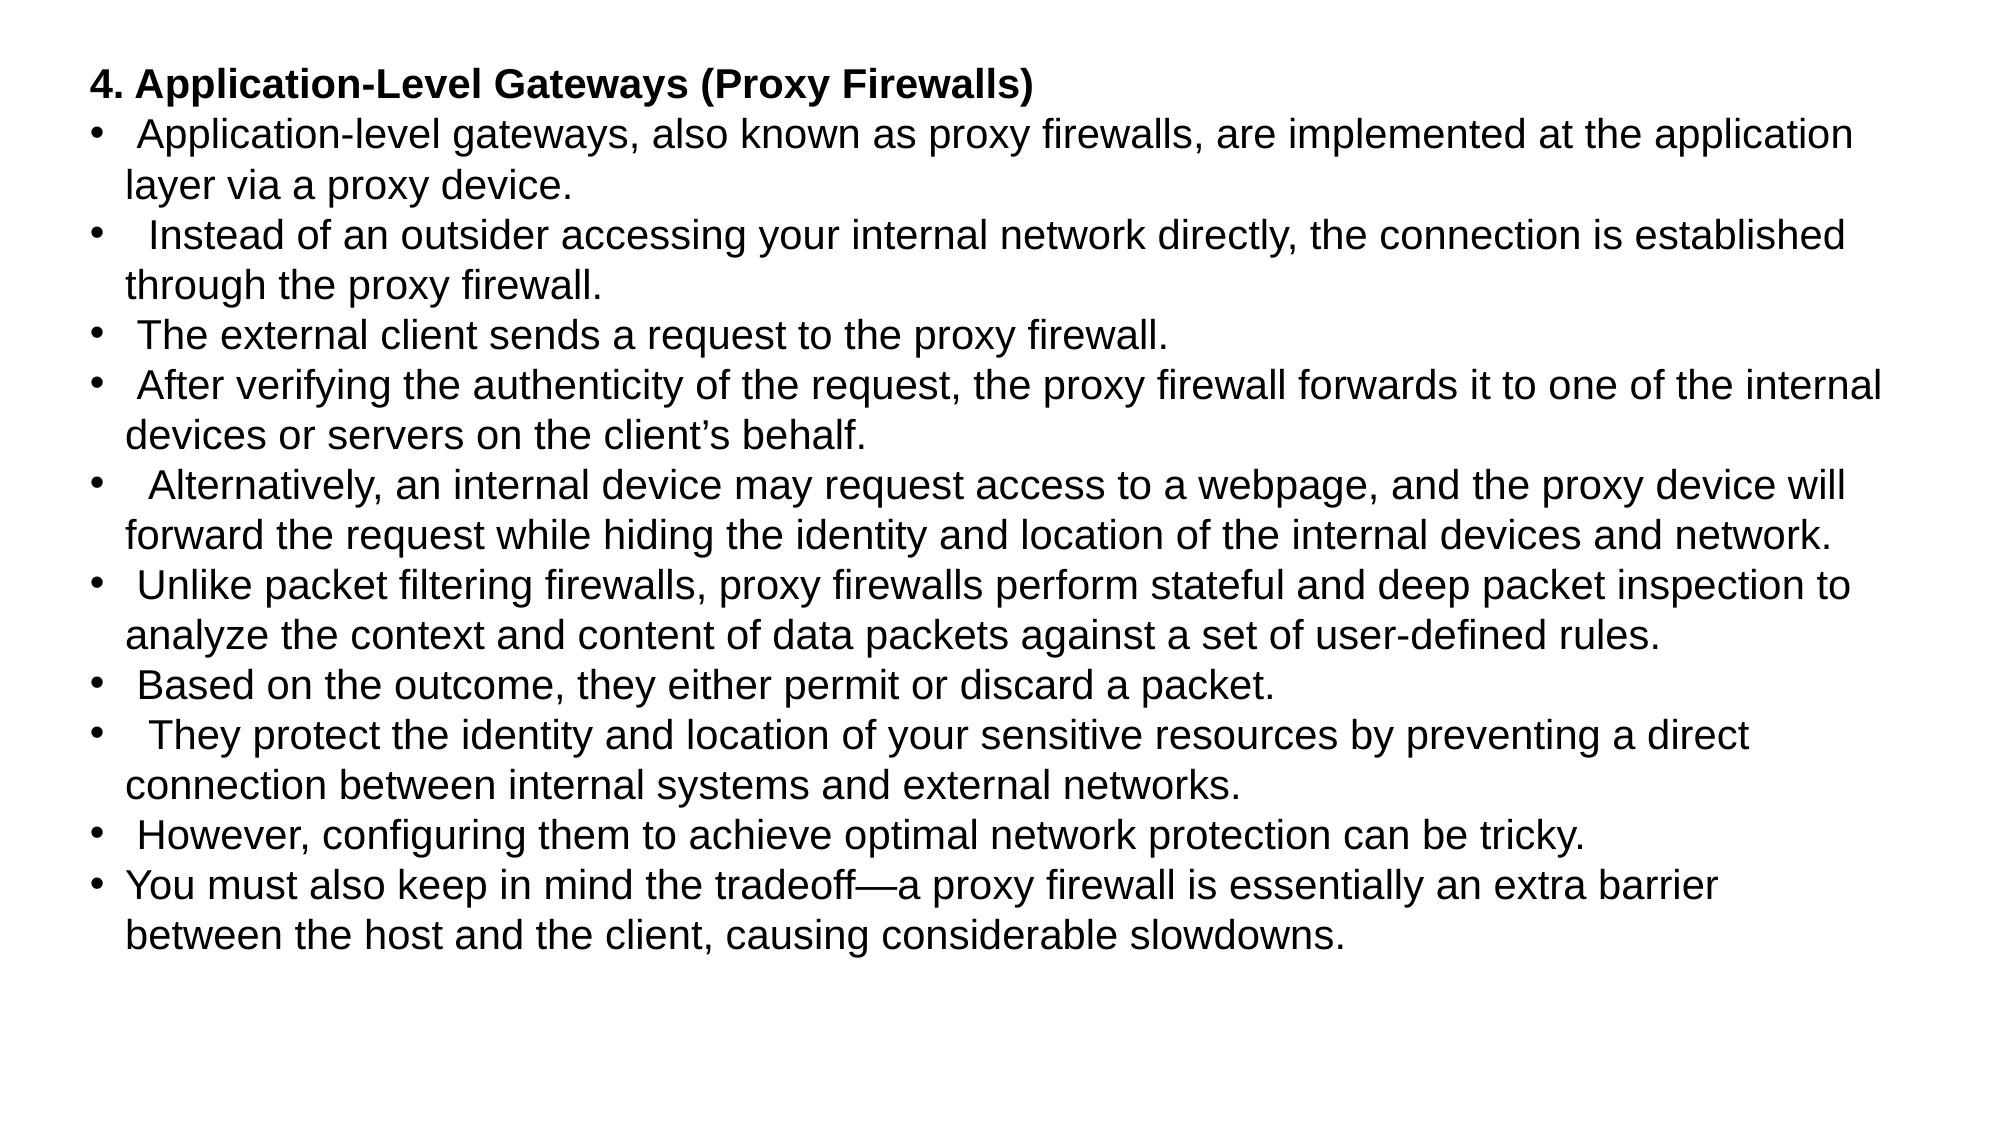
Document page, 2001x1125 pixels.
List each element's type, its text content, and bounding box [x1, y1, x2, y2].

text_box 4. Application-Level Gateways (Proxy Firewalls) Application-level gateways, also known as proxy firewalls, are implemented at the application layer via a proxy device. Instead of an outsider accessing your internal network directly, the connection is established through the proxy firewall. The external client sends a request to the proxy firewall. After verifying the authenticity of the request, the proxy firewall forwards it to one of the internal devices or servers on the client’s behalf. Alternatively, an internal device may request access to a webpage, and the proxy device will forward the request while hiding the identity and location of the internal devices and network. Unlike packet filtering firewalls, proxy firewalls perform stateful and deep packet inspection to analyze the context and content of data packets against a set of user-defined rules. Based on the outcome, they either permit or discard a packet. They protect the identity and location of your sensitive resources by preventing a direct connection between internal systems and external networks. However, configuring them to achieve optimal network protection can be tricky. You must also keep in mind the tradeoff—a proxy firewall is essentially an extra barrier between the host and the client, causing considerable slowdowns. [75, 49, 1900, 966]
